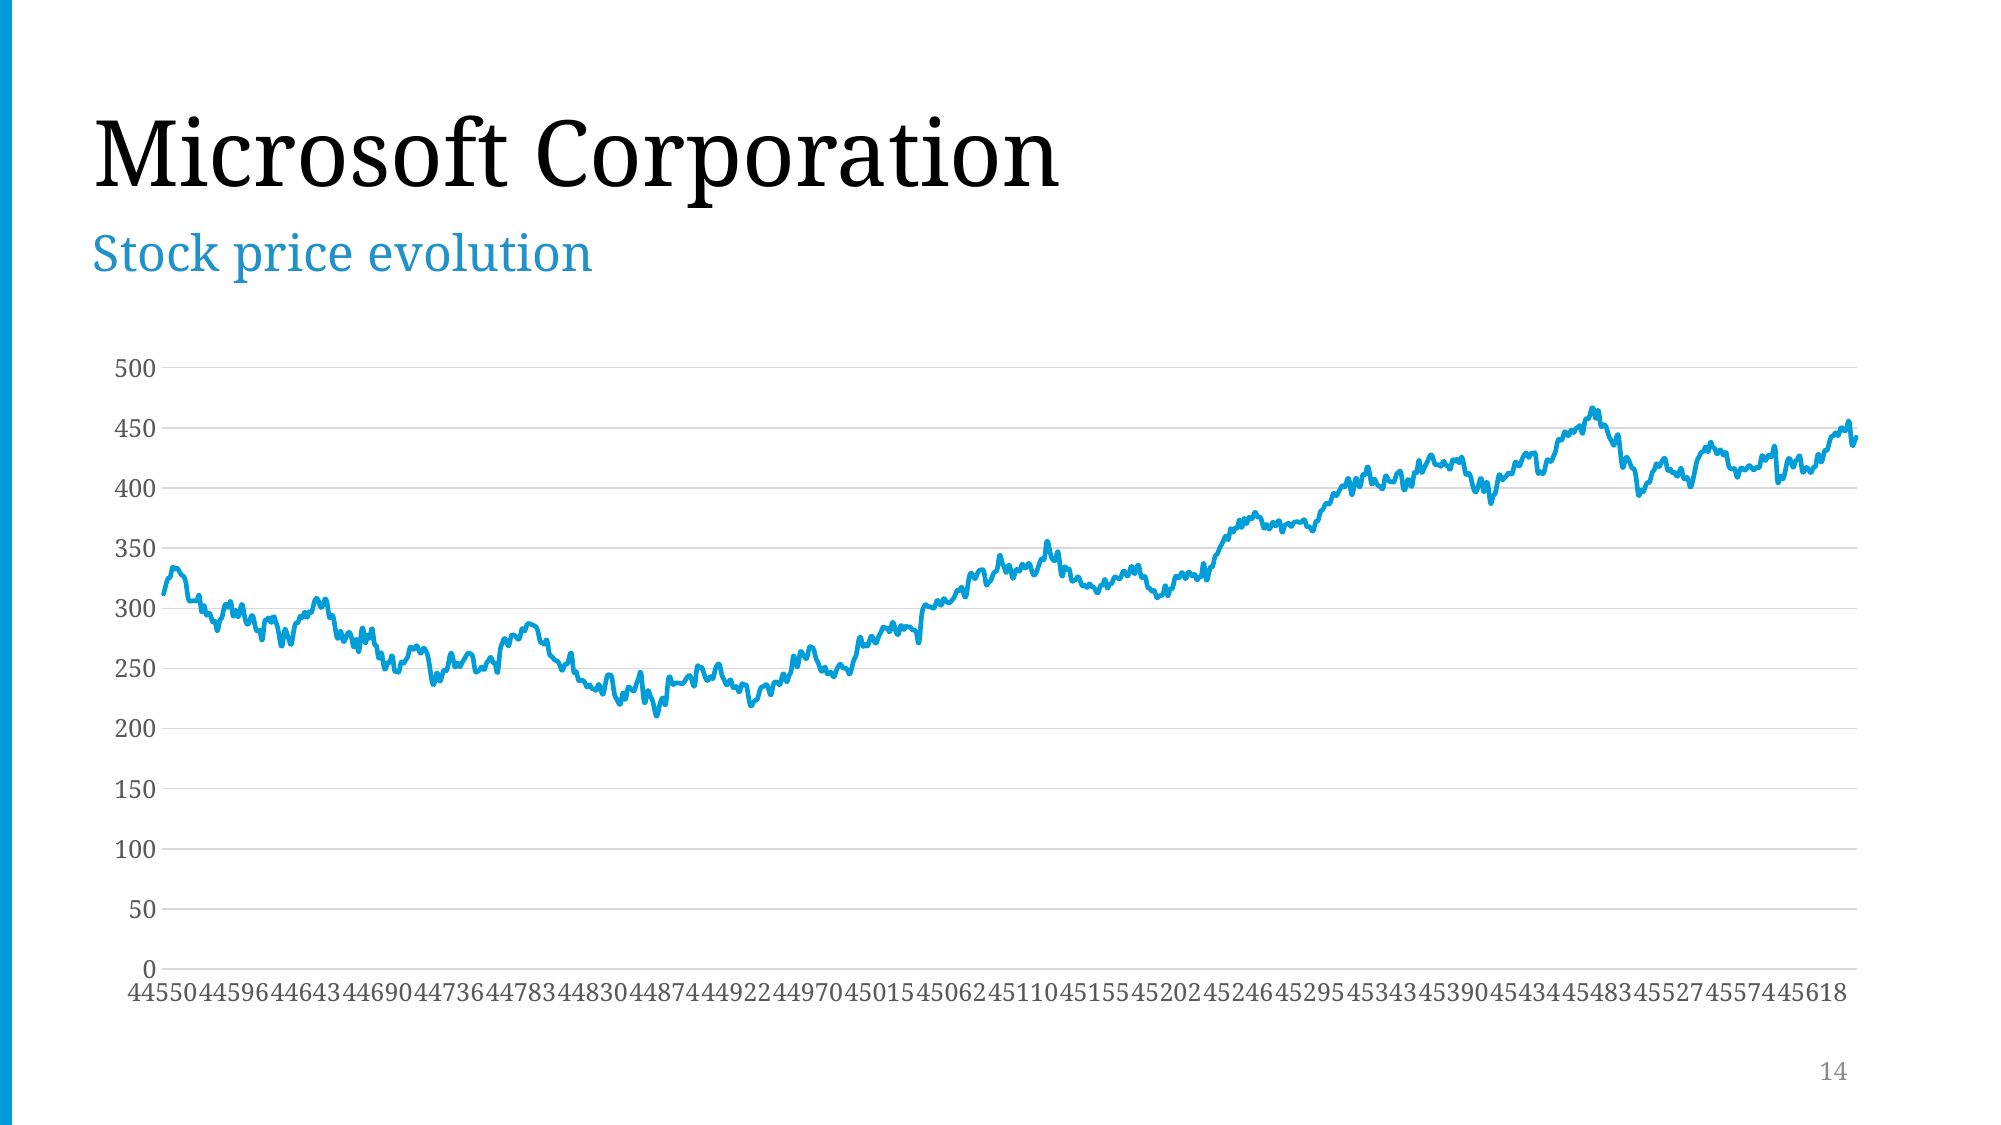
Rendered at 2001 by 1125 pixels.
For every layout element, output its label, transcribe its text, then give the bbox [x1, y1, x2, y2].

text_box [0, 0, 13, 1125]
text_box Stock price evolution [78, 220, 1803, 318]
title Microsoft Corporation [78, 74, 1804, 240]
chart [77, 336, 1894, 1024]
slide_number 6 [1412, 1042, 1863, 1103]
